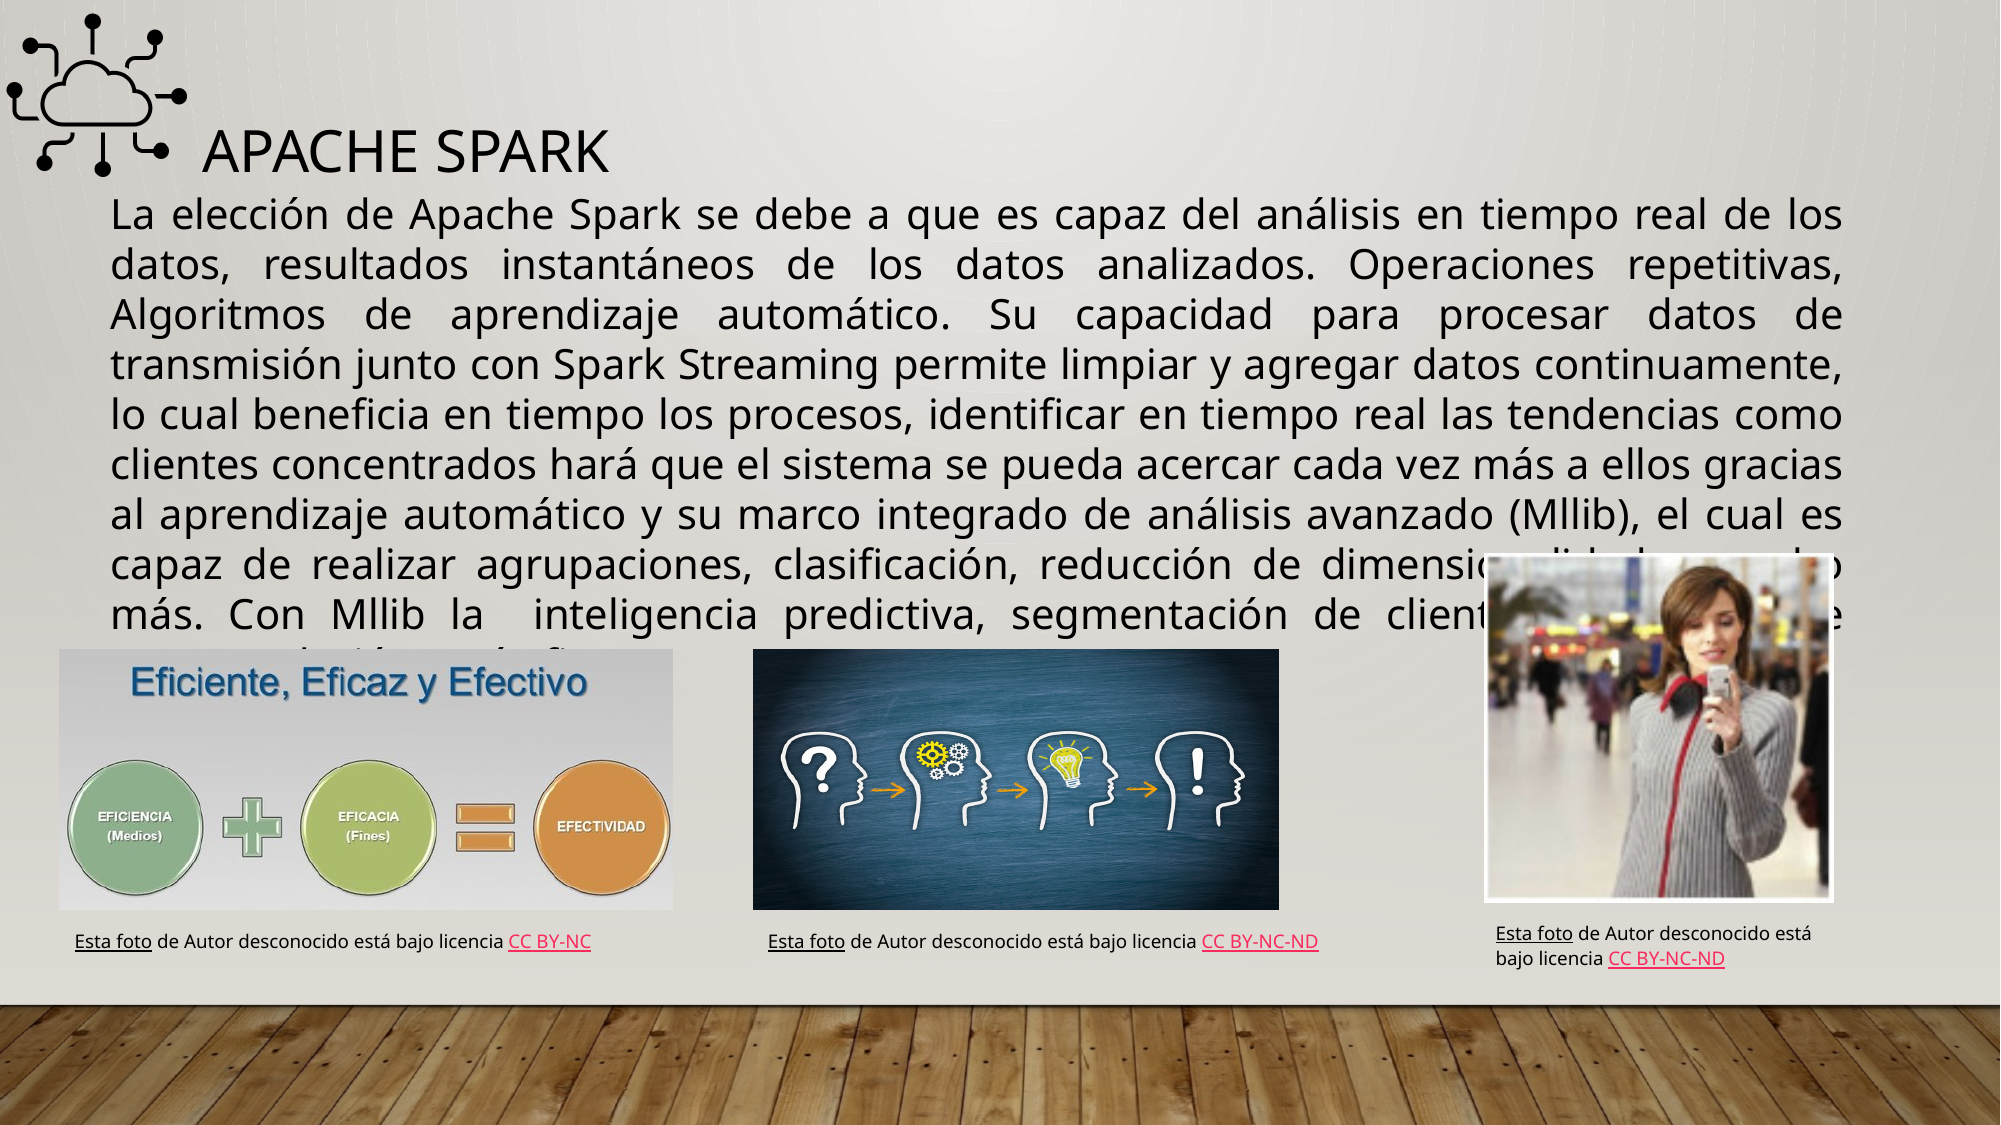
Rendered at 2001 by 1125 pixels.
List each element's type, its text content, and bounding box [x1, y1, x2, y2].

picture [0, 1005, 2000, 1125]
text_box La elección de Apache Spark se debe a que es capaz del análisis en tiempo real de los datos, resultados instantáneos de los datos analizados. Operaciones repetitivas, Algoritmos de aprendizaje automático. Su capacidad para procesar datos de transmisión junto con Spark Streaming permite limpiar y agregar datos continuamente, lo cual beneficia en tiempo los procesos, identificar en tiempo real las tendencias como clientes concentrados hará que el sistema se pueda acercar cada vez más a ellos gracias al aprendizaje automático y su marco integrado de análisis avanzado (Mllib), el cual es capaz de realizar agrupaciones, clasificación, reducción de dimensionalidad y mucho más. Con Mllib la inteligencia predictiva, segmentación de clientes y motores de recomendación será eficaz. [96, 180, 1860, 696]
text_box APACHE SPARK [193, 106, 625, 180]
text_box Esta foto de Autor desconocido está bajo licencia CC BY-NC-ND [753, 922, 1480, 963]
text_box Esta foto de Autor desconocido está bajo licencia CC BY-NC-ND [1480, 914, 1834, 980]
picture [0, 0, 193, 193]
picture [752, 649, 1279, 911]
text_box Esta foto de Autor desconocido está bajo licencia CC BY-NC [59, 922, 611, 963]
picture [1484, 553, 1834, 903]
picture [59, 649, 673, 911]
